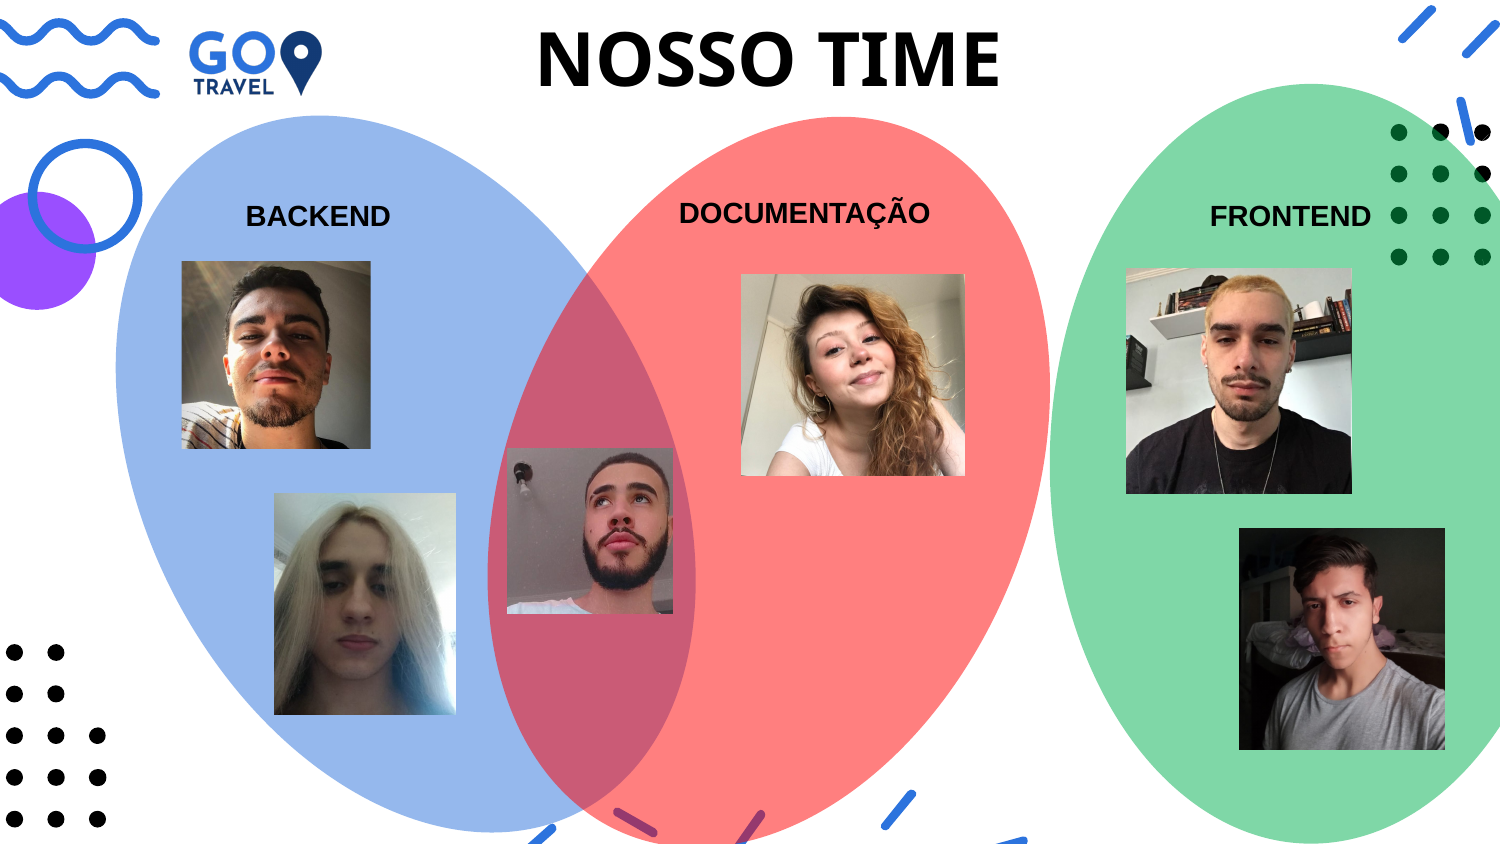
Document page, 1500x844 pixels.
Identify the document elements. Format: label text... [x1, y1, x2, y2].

picture [179, 24, 322, 103]
text_box [113, 115, 587, 835]
picture [181, 261, 371, 449]
picture [1238, 528, 1446, 754]
text_box [1047, 81, 1500, 844]
picture [507, 448, 673, 614]
picture [1126, 267, 1352, 494]
picture [740, 274, 966, 476]
text_box [485, 122, 1053, 844]
text_box NOSSO TIME [293, 0, 1245, 122]
text_box BACKEND [230, 189, 413, 240]
text_box DOCUMENTAÇÃO [664, 186, 964, 237]
picture [274, 492, 457, 715]
text_box FRONTEND [1195, 189, 1390, 240]
